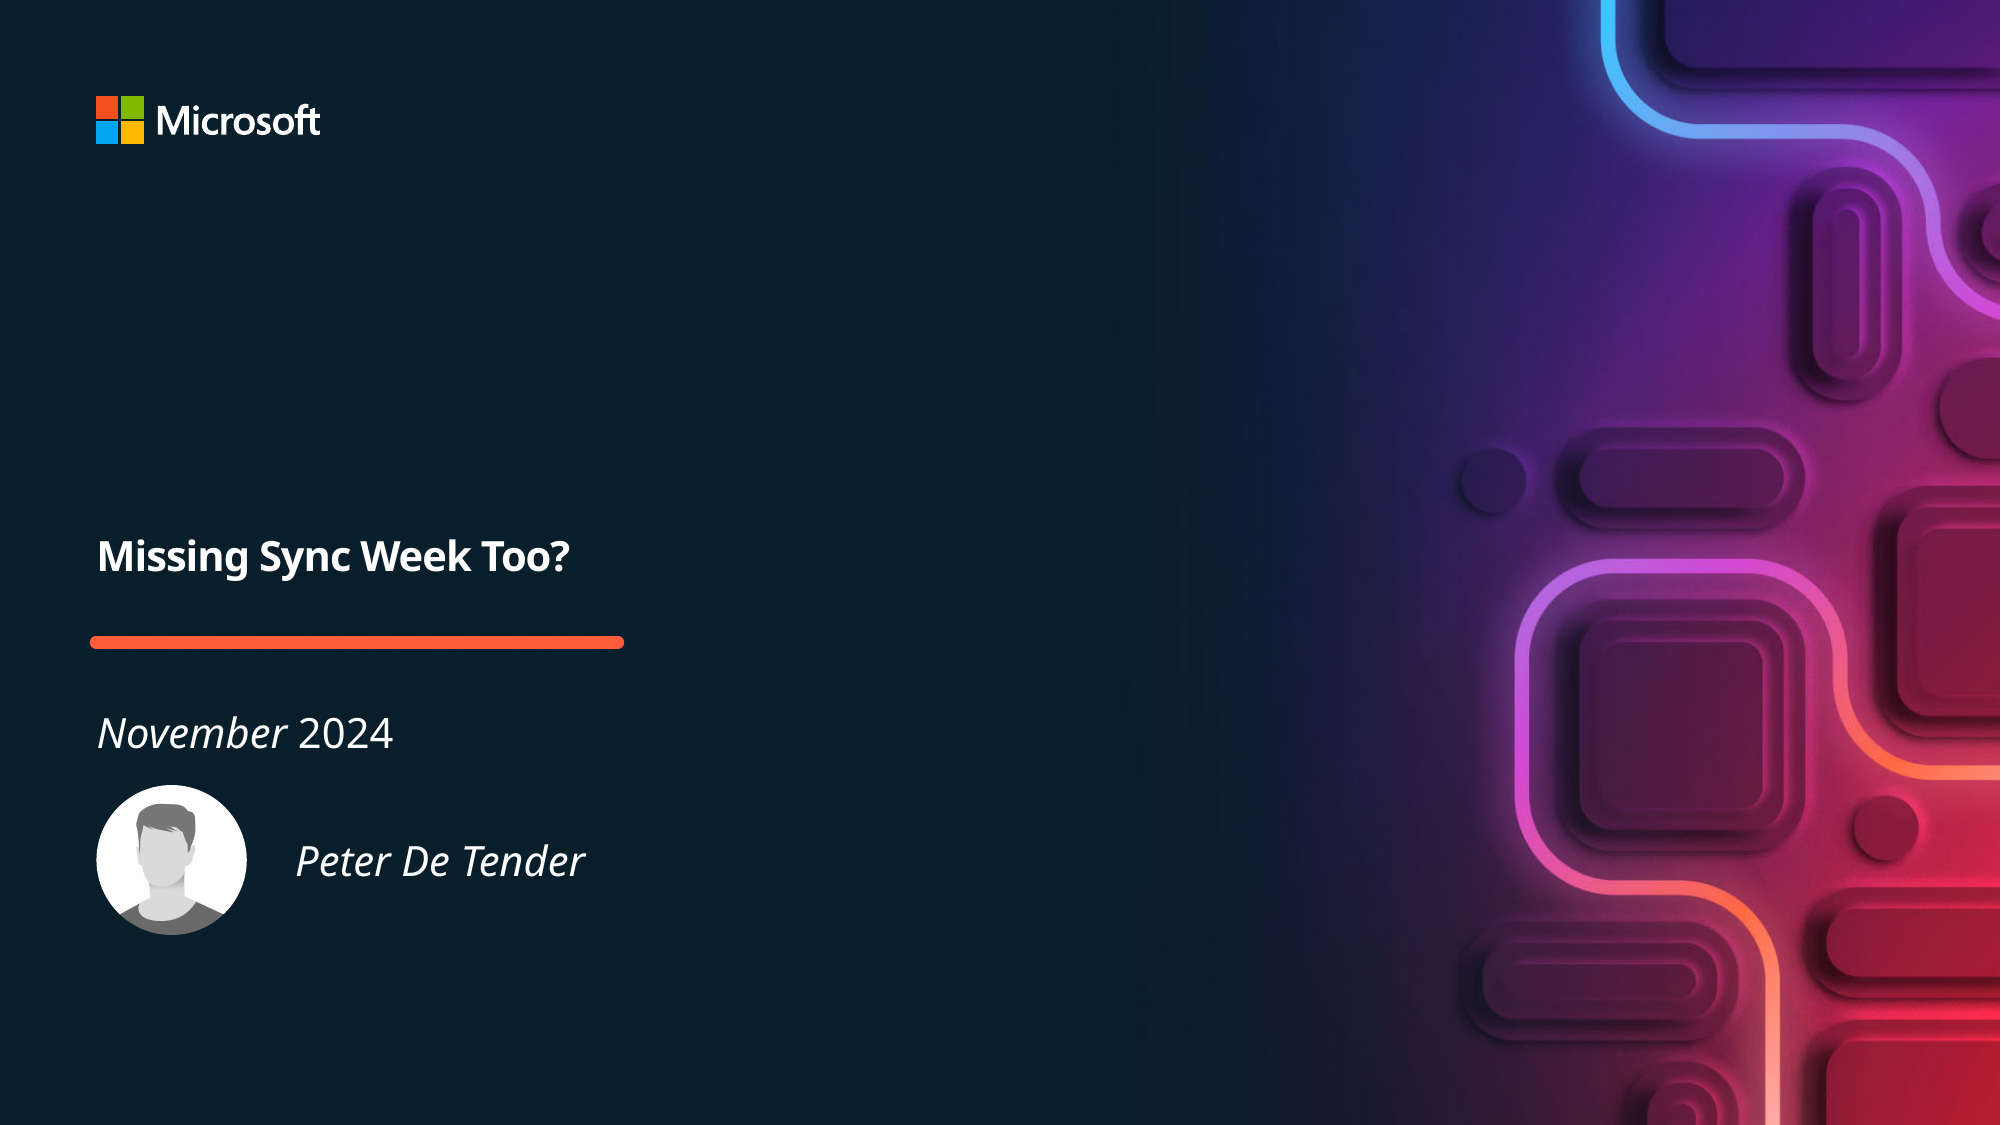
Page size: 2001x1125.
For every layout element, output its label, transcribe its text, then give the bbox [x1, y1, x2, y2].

title Missing Sync Week Too? [96, 529, 1138, 580]
list November 2024 [96, 707, 958, 1125]
picture [0, 0, 2000, 1125]
text_box Peter De Tender [295, 834, 1157, 885]
